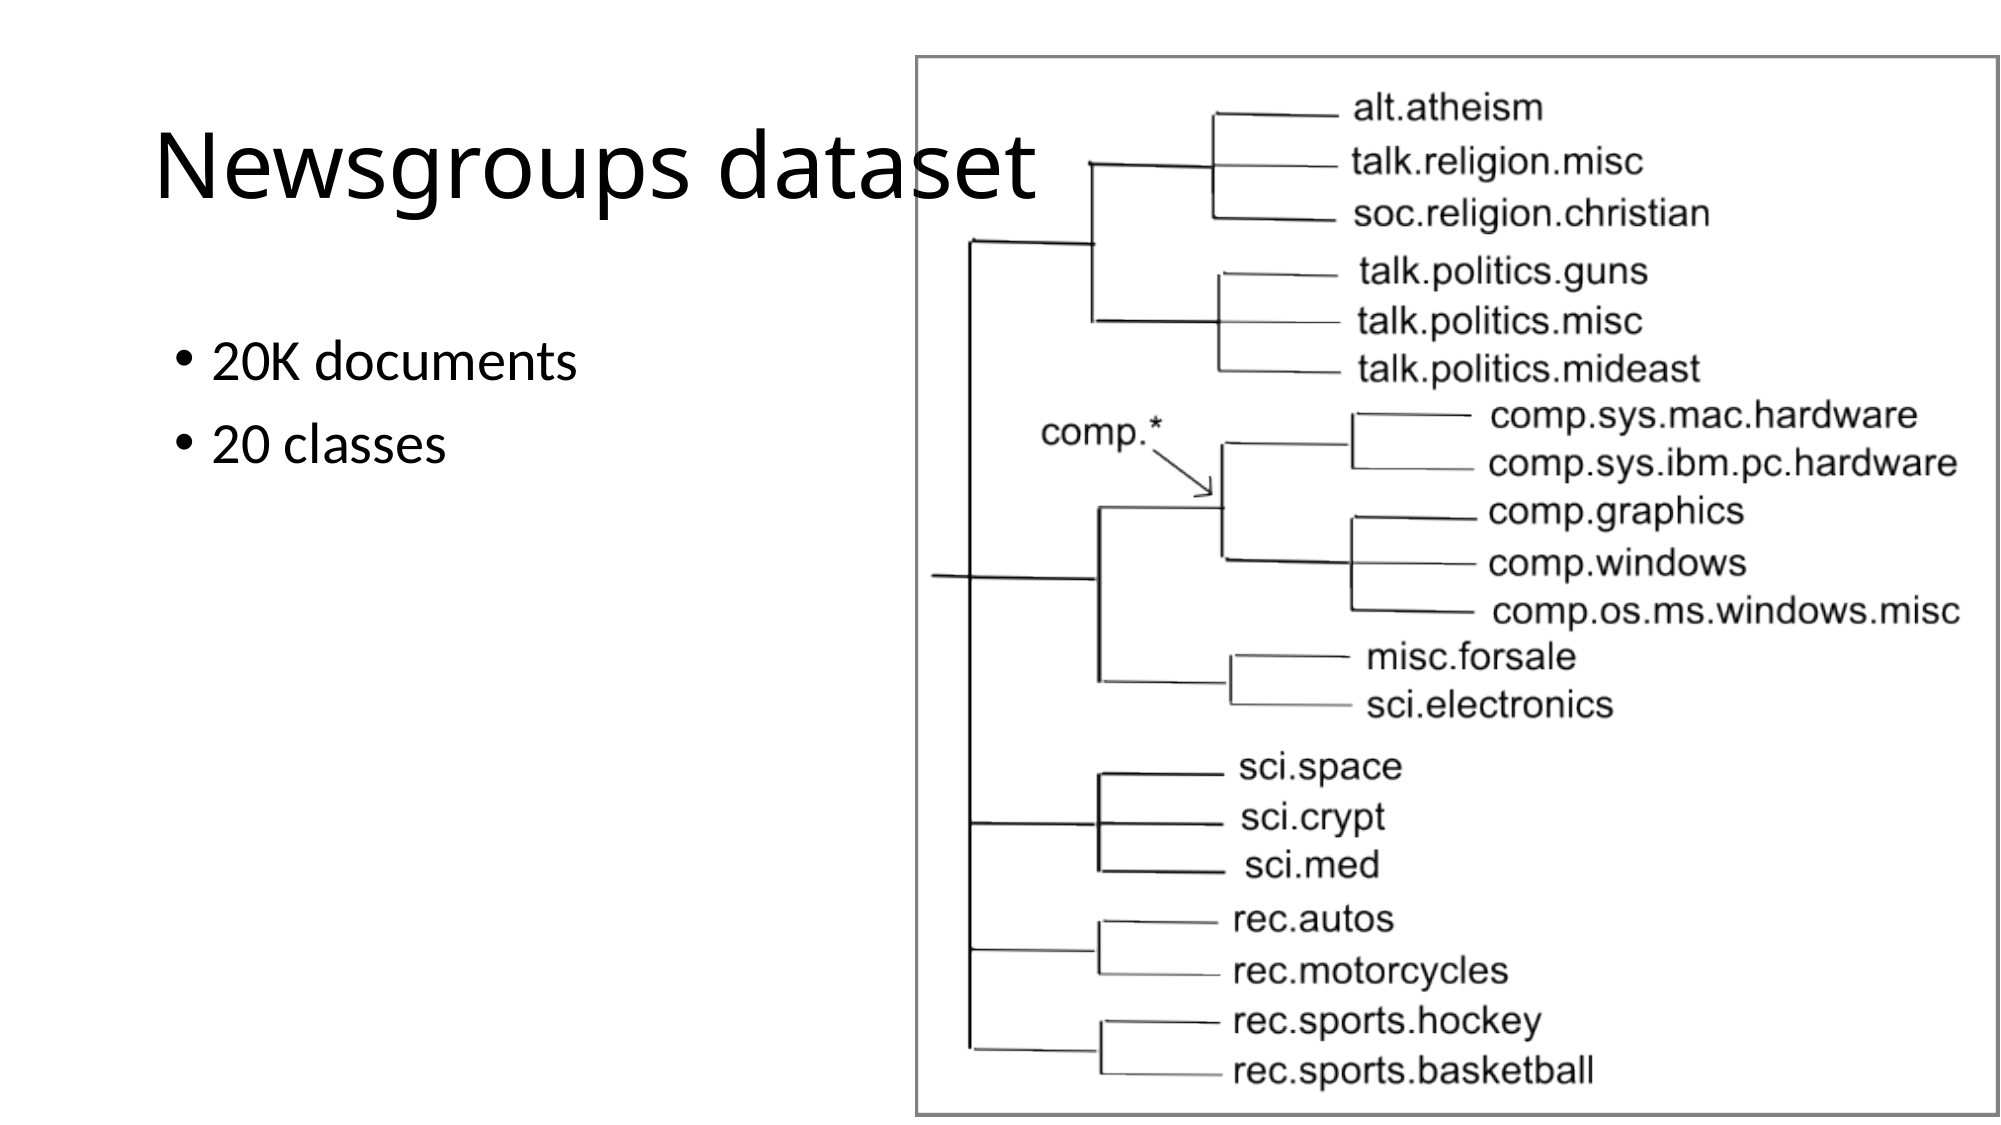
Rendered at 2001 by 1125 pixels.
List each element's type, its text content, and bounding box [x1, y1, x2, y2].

text_box 20K documents 20 classes [159, 322, 915, 998]
picture [915, 55, 2000, 1117]
title Newsgroups dataset [137, 59, 915, 278]
